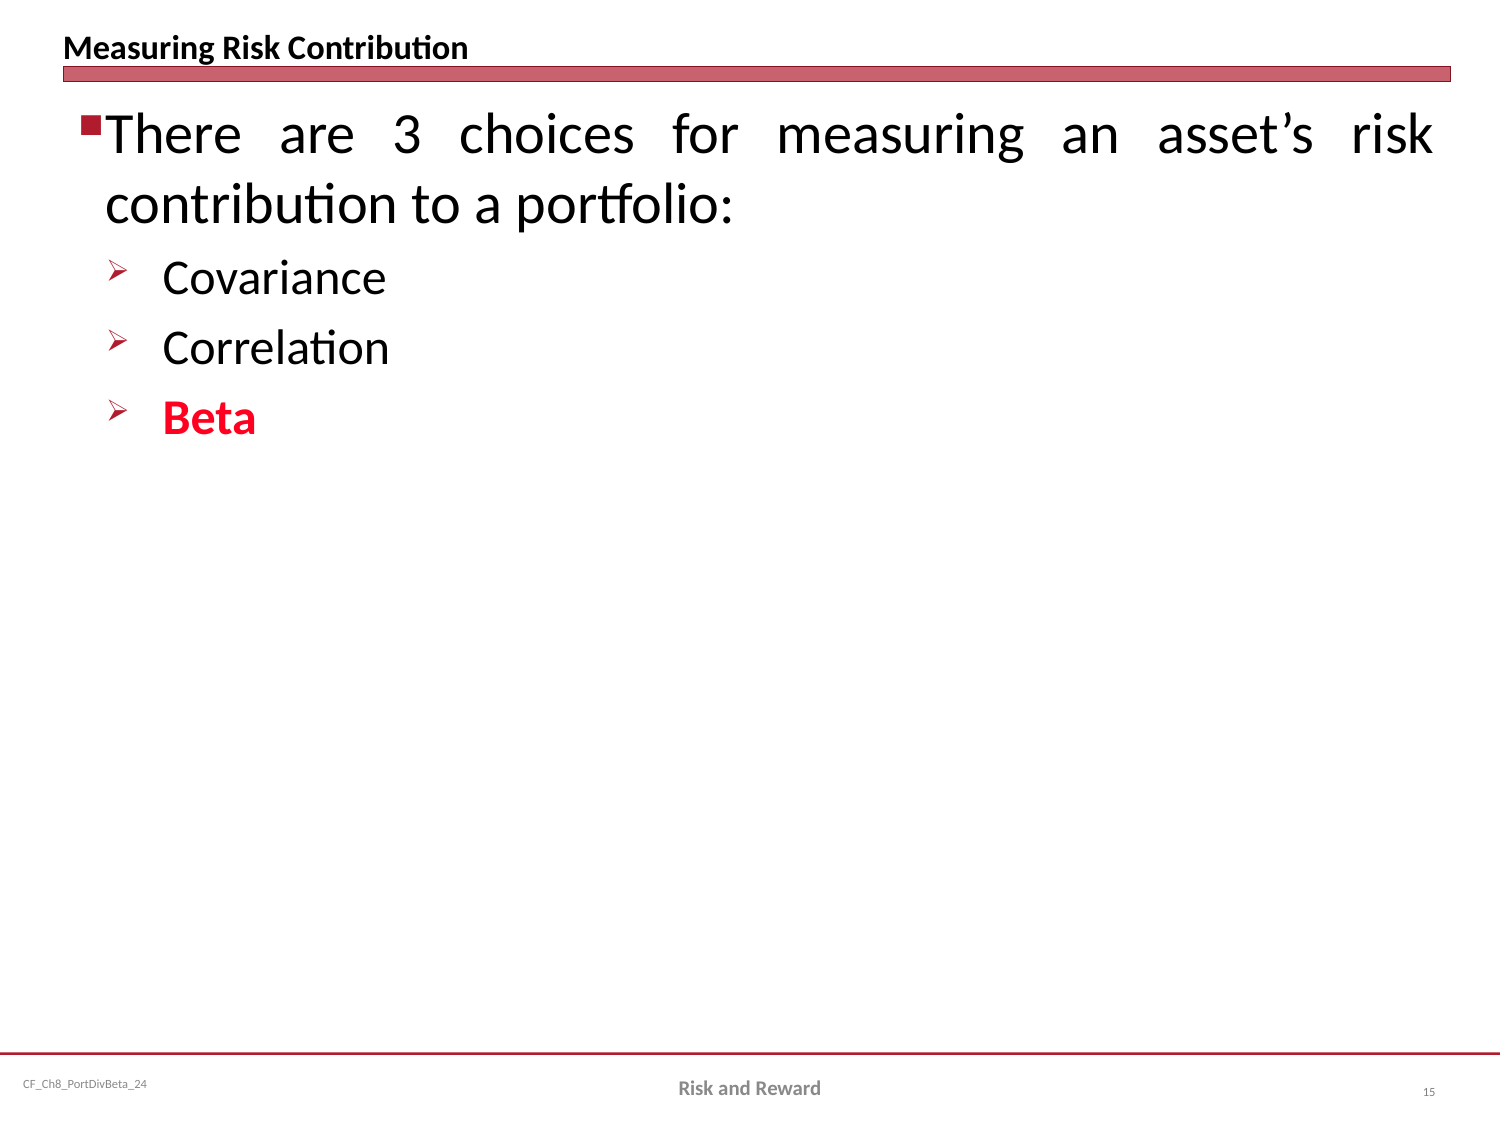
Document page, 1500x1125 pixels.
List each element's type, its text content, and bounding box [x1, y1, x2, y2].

slide_number 15 [1375, 1061, 1451, 1122]
title Measuring Risk Contribution [62, 6, 1451, 67]
footer Risk and Reward [512, 1056, 988, 1117]
list There are 3 choices for measuring an asset’s risk contribution to a portfolio: Covariance Correlation Beta [63, 87, 1451, 1041]
